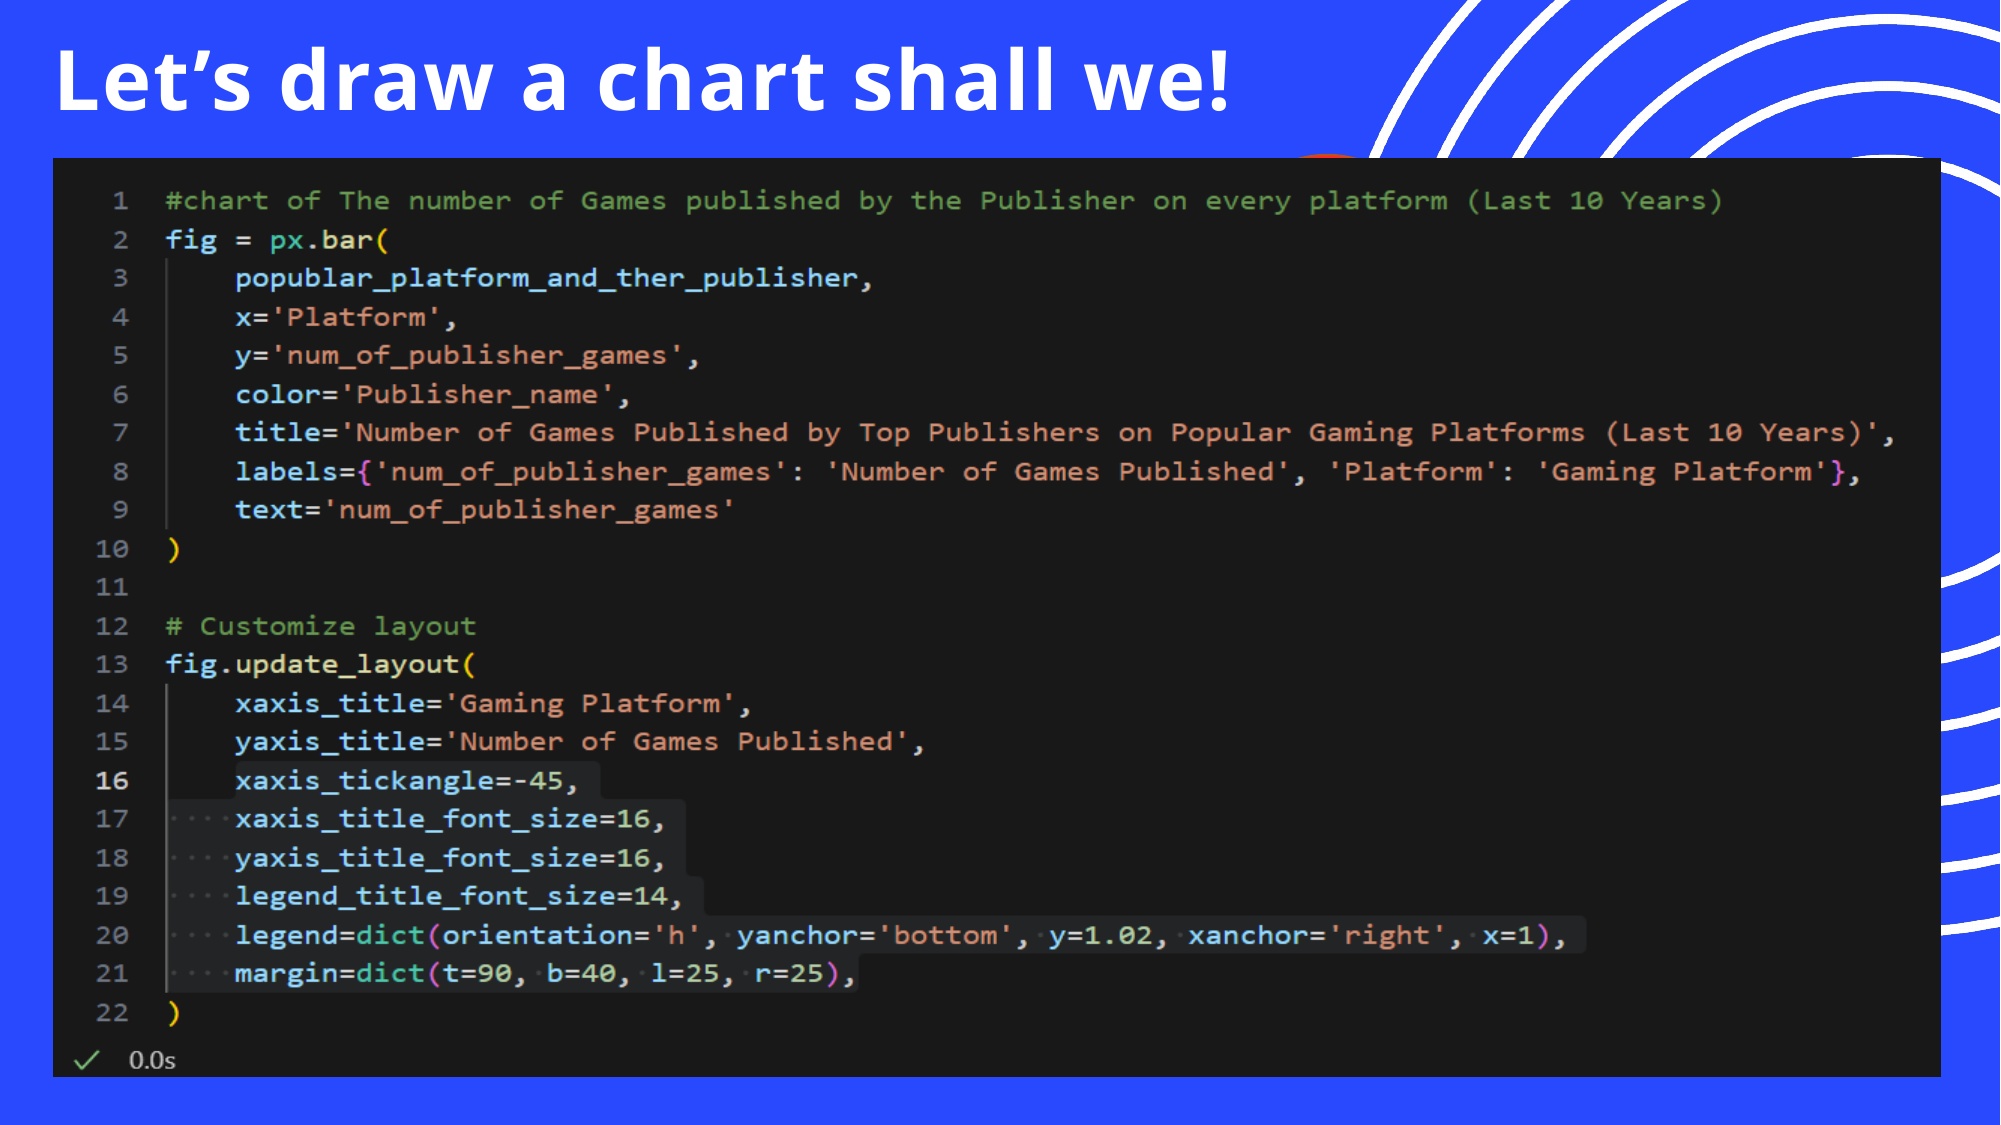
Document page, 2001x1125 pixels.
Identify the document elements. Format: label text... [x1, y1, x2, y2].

text_box Let’s draw a chart shall we! [53, 38, 1443, 142]
picture [53, 0, 2000, 1077]
